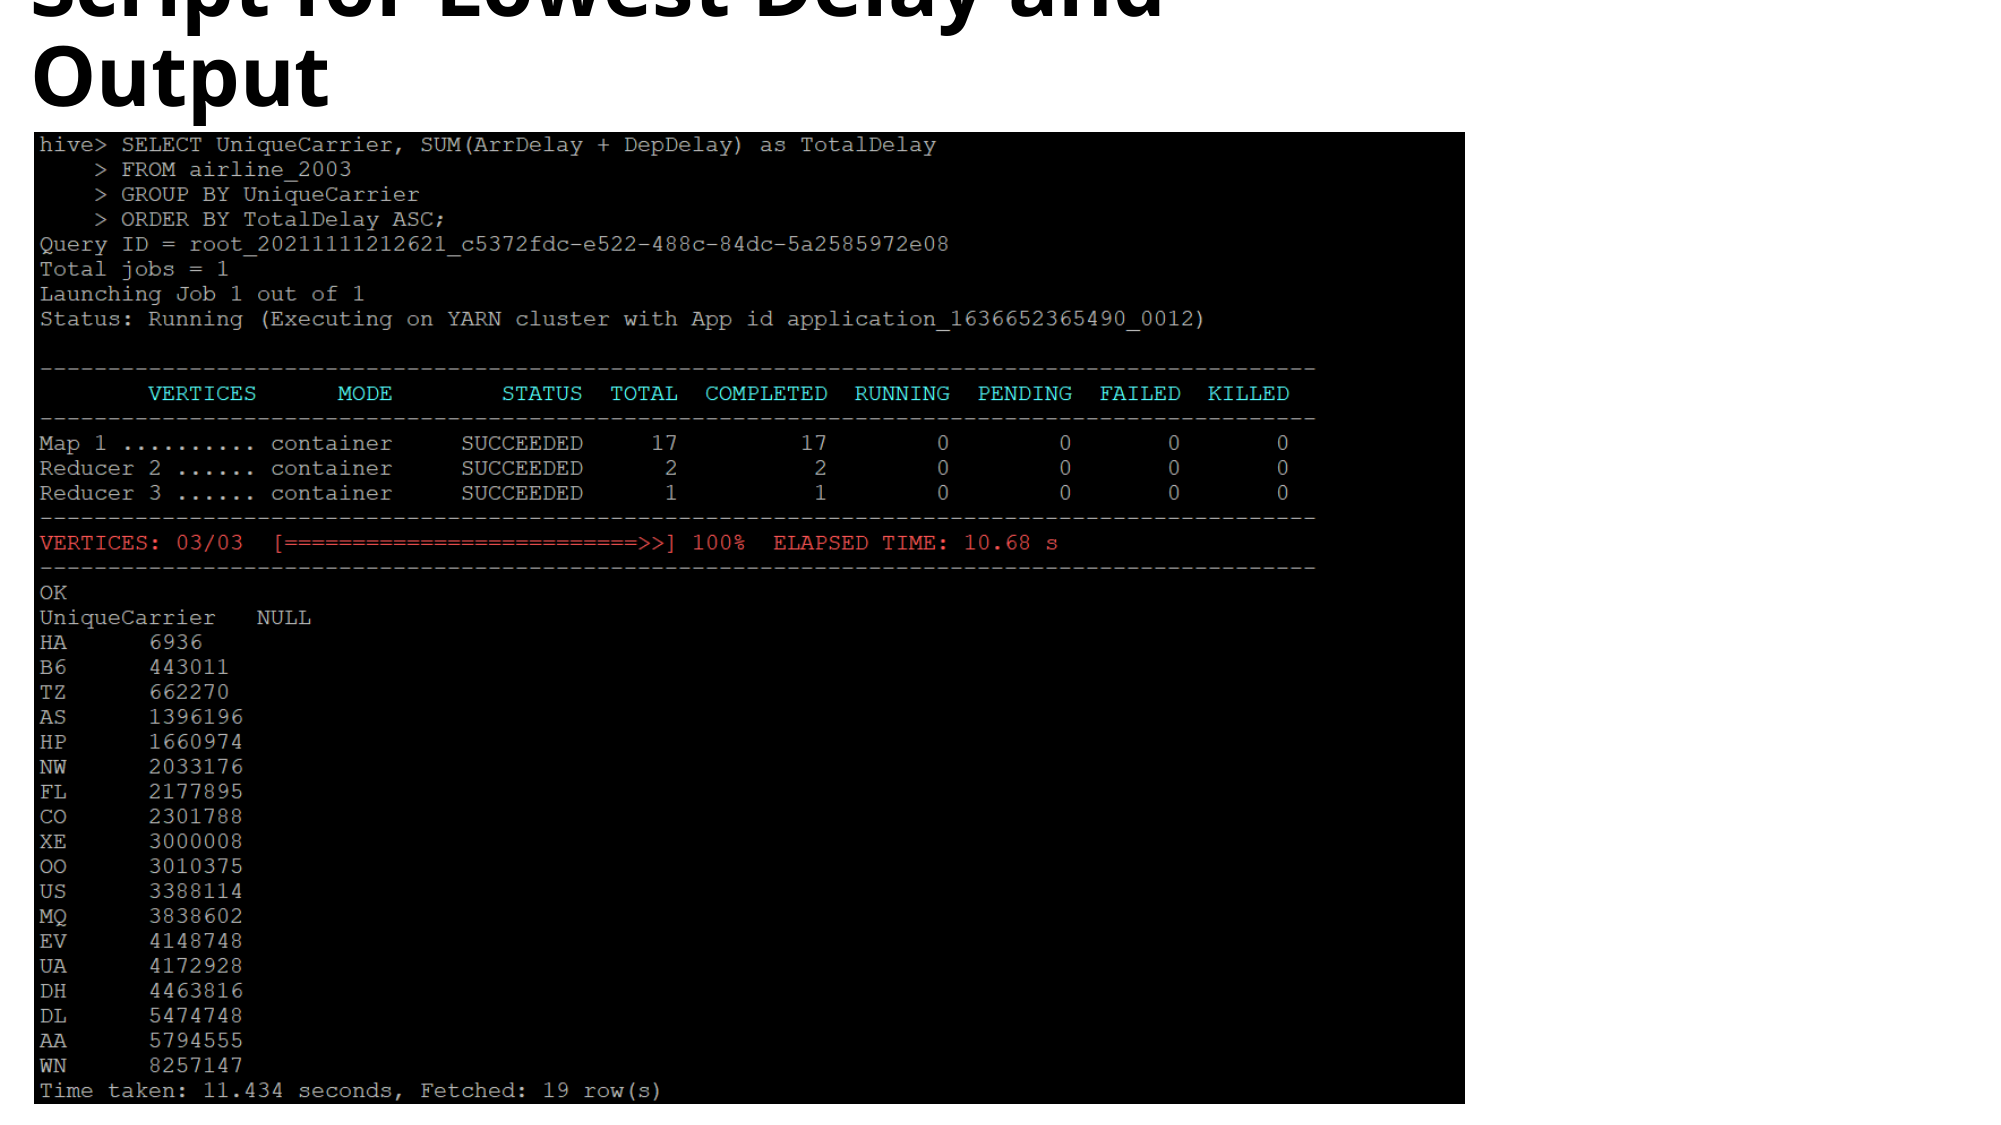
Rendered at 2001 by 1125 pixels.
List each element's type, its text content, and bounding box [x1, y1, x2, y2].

picture [34, 132, 1465, 1104]
title Script for Lowest Delay and Output [15, 0, 1426, 133]
